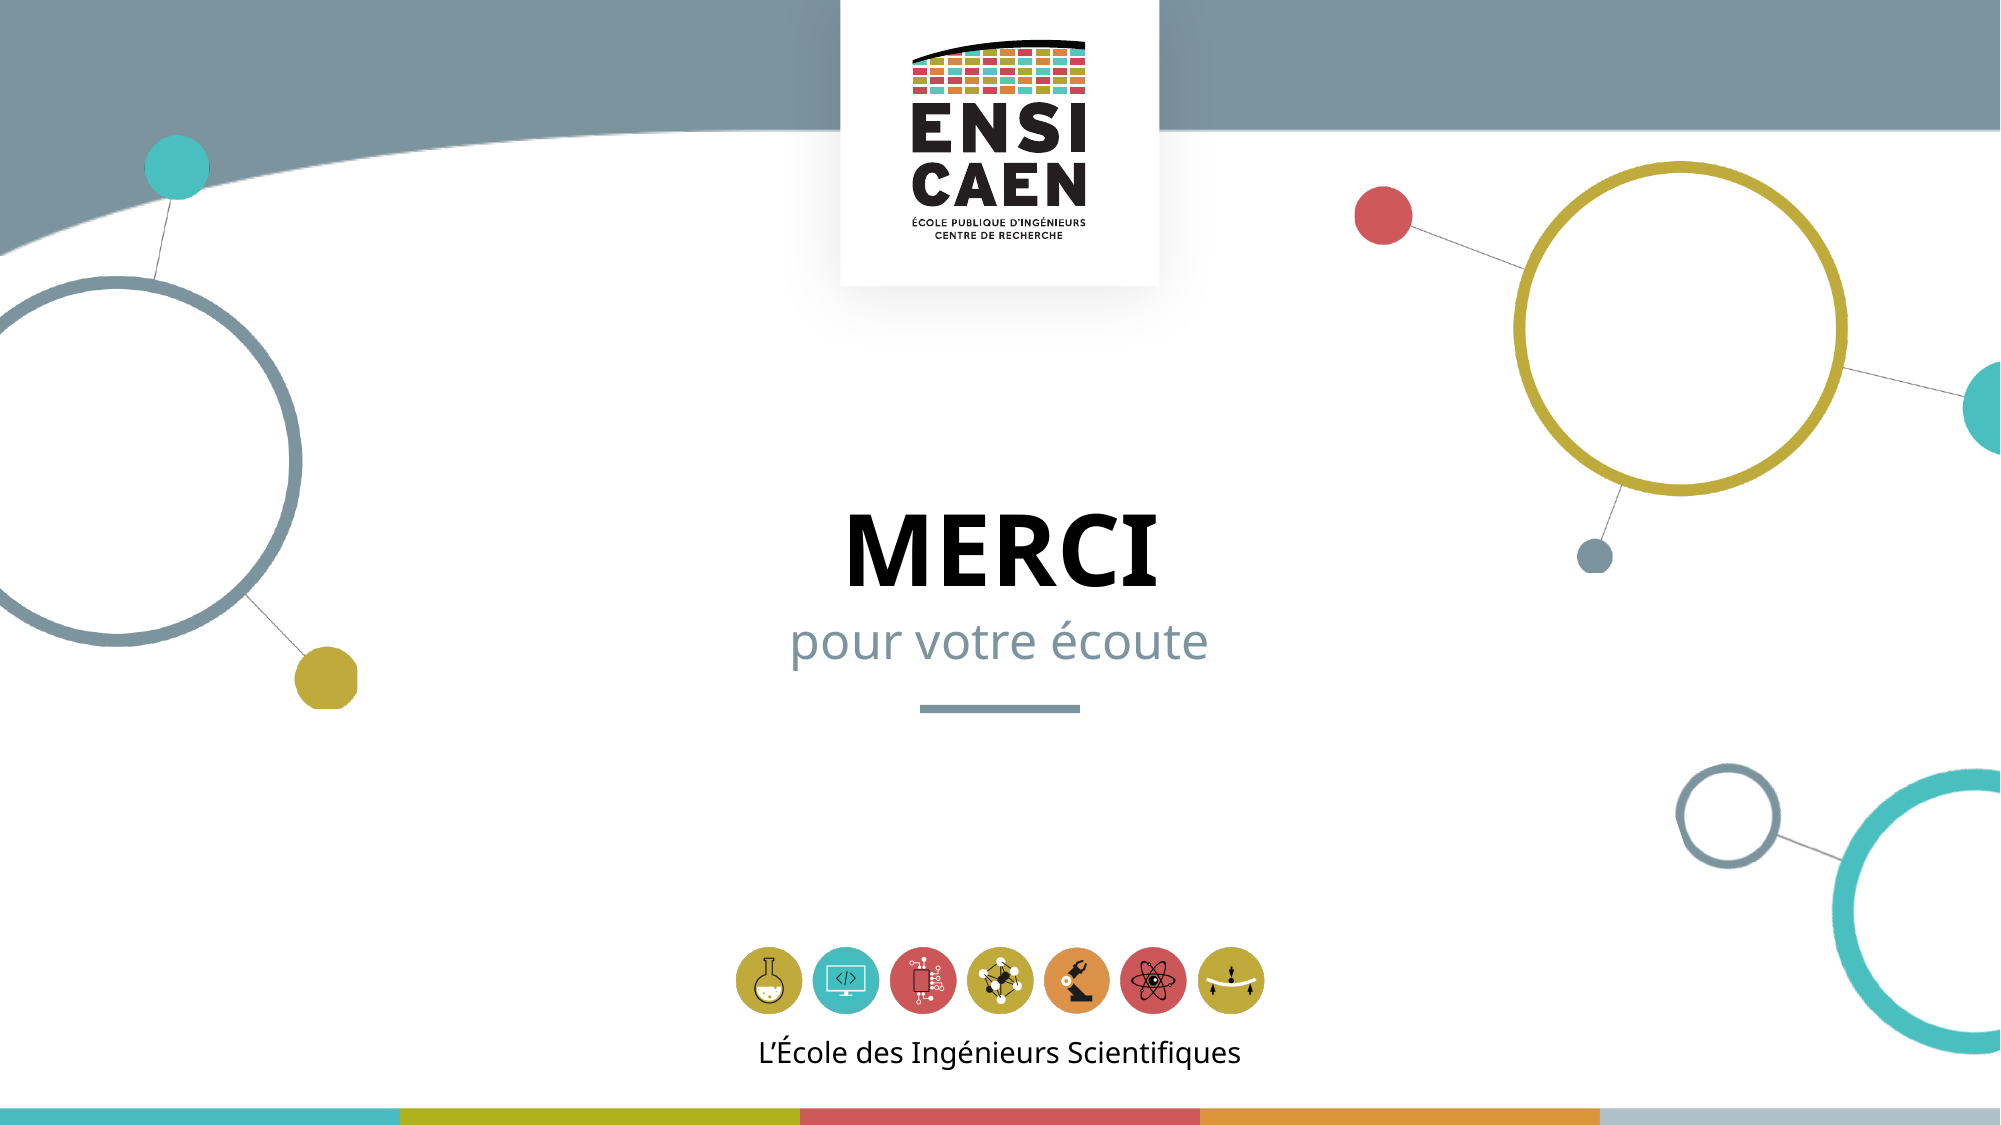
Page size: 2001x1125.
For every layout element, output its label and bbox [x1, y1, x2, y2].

picture [735, 947, 1265, 1014]
